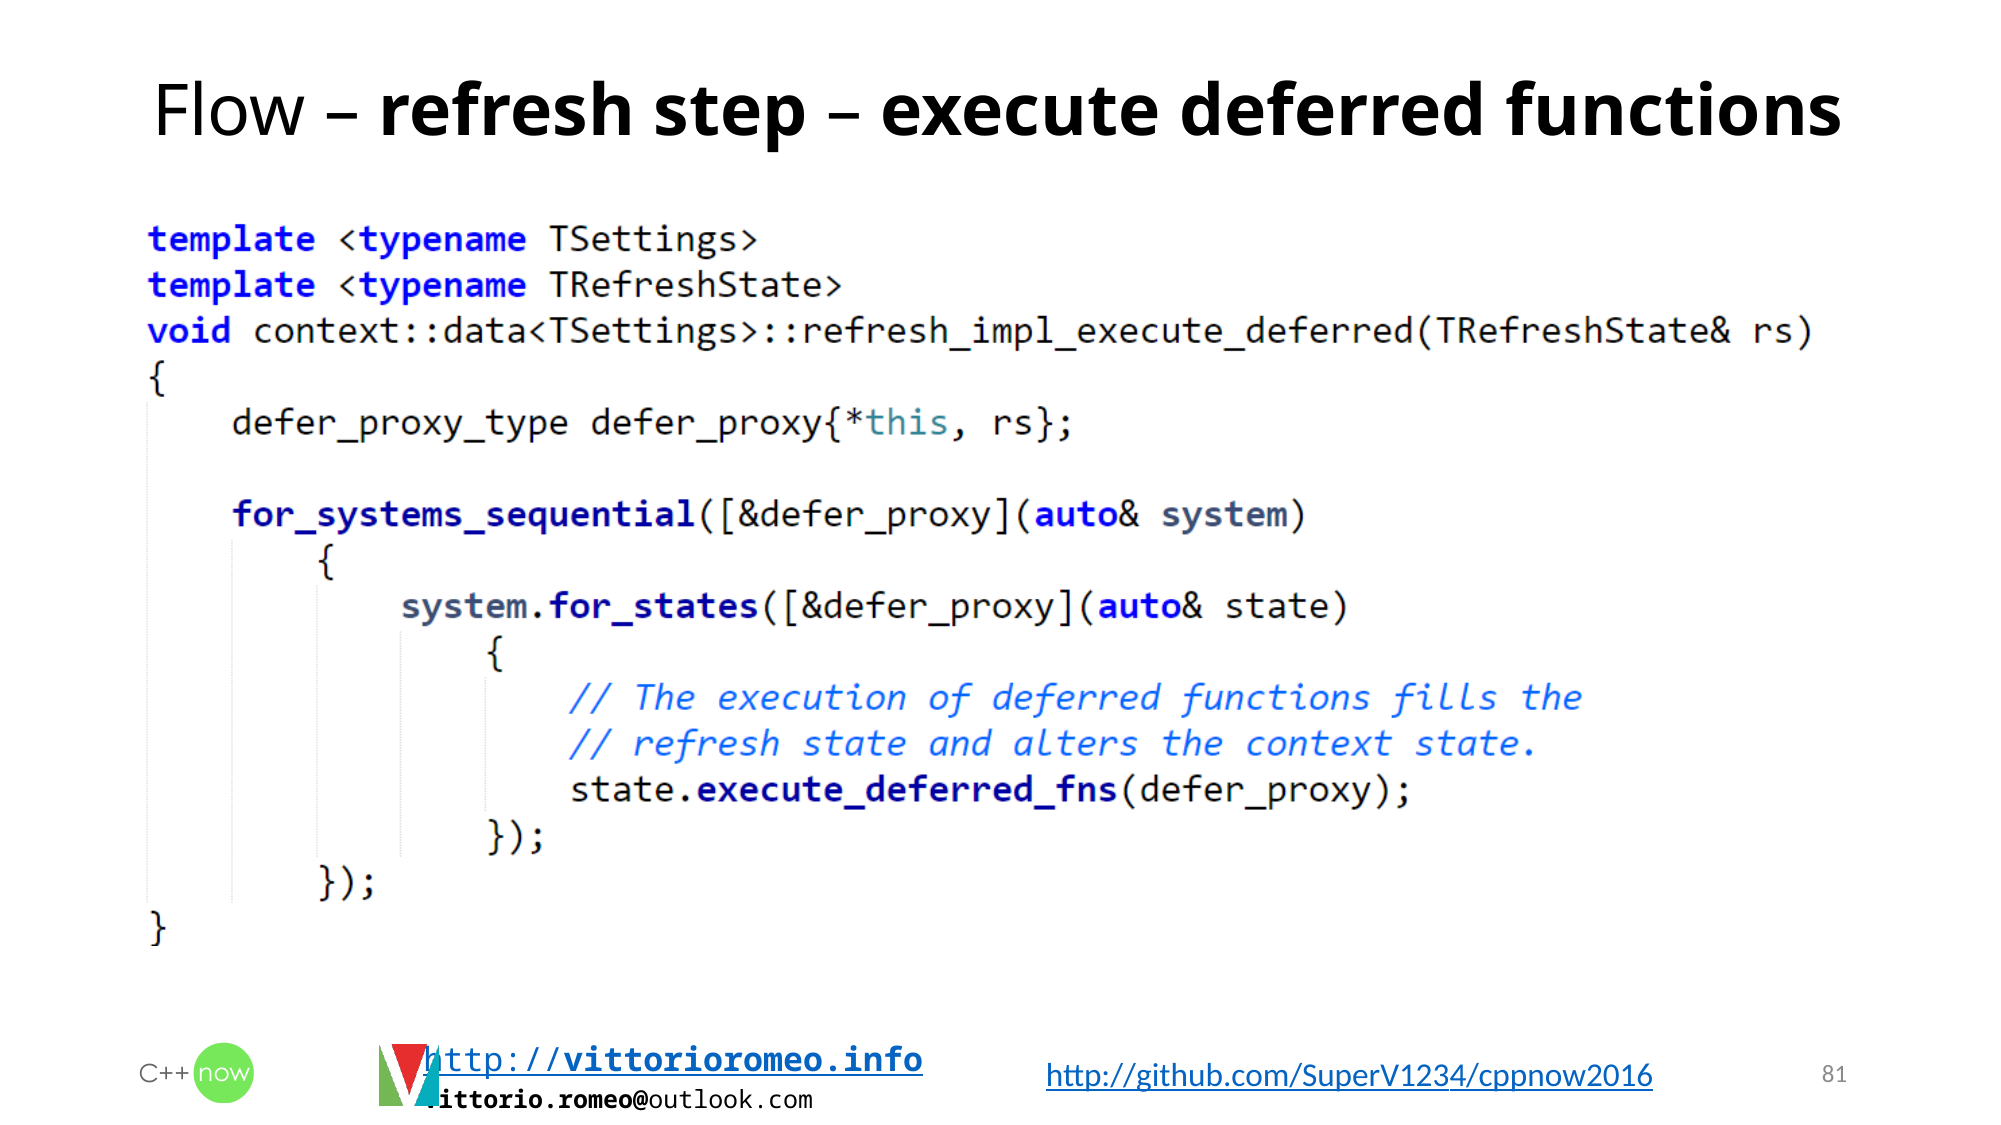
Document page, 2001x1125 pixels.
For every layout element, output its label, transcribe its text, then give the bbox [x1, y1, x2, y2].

picture [379, 1044, 439, 1106]
picture [137, 1041, 256, 1103]
slide_number 81 [1793, 1042, 1863, 1103]
title Flow – refresh step – execute deferred functions [137, 59, 1863, 166]
picture [125, 200, 1838, 946]
